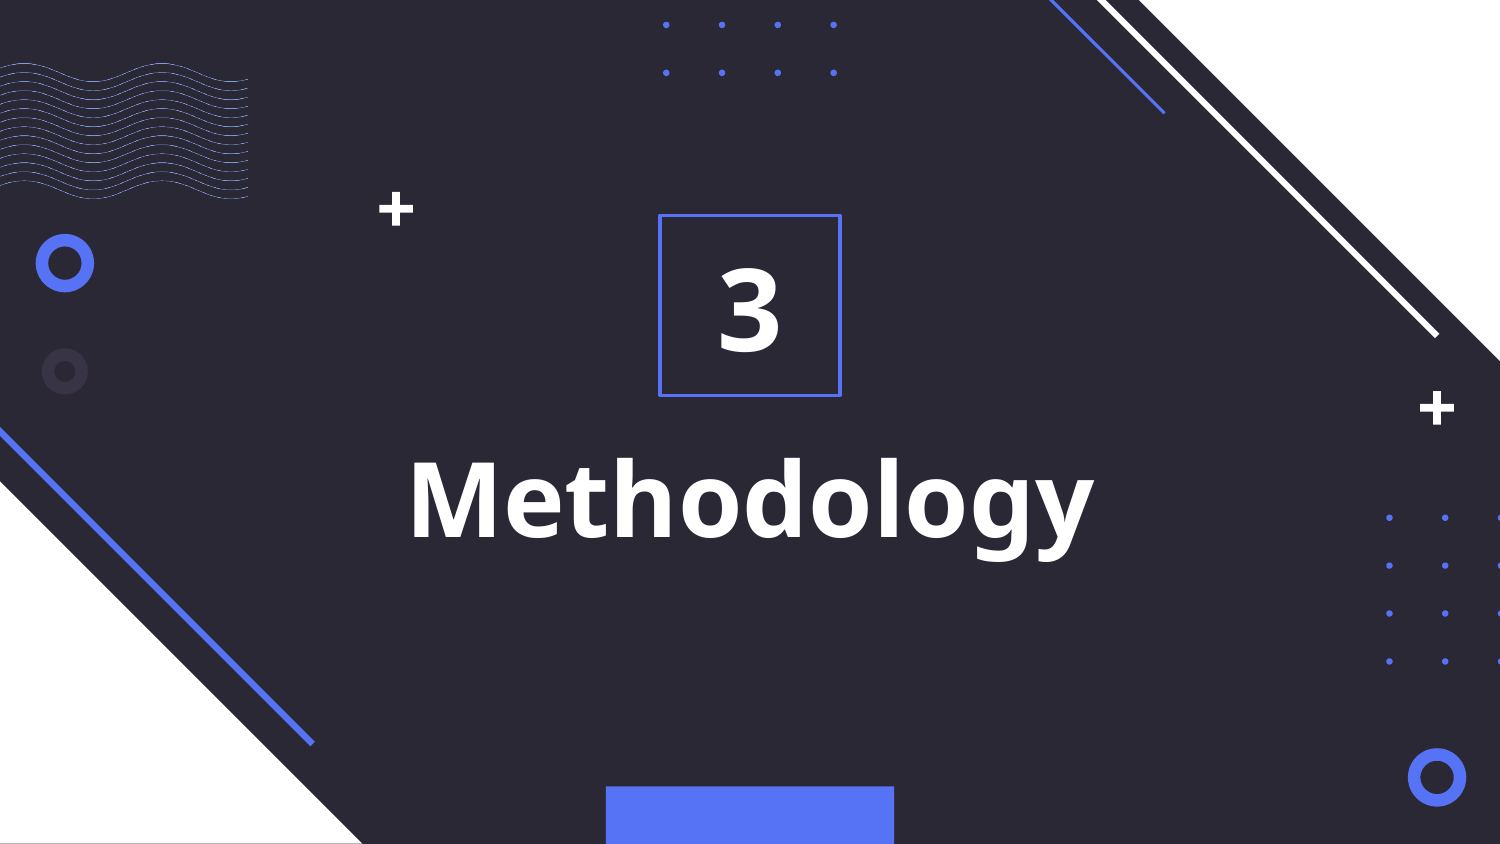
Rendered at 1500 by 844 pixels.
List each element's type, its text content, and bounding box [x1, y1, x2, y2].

text_box [379, 191, 413, 226]
picture [0, 63, 248, 199]
title 3 [658, 214, 842, 397]
title Methodology [291, 418, 1209, 569]
